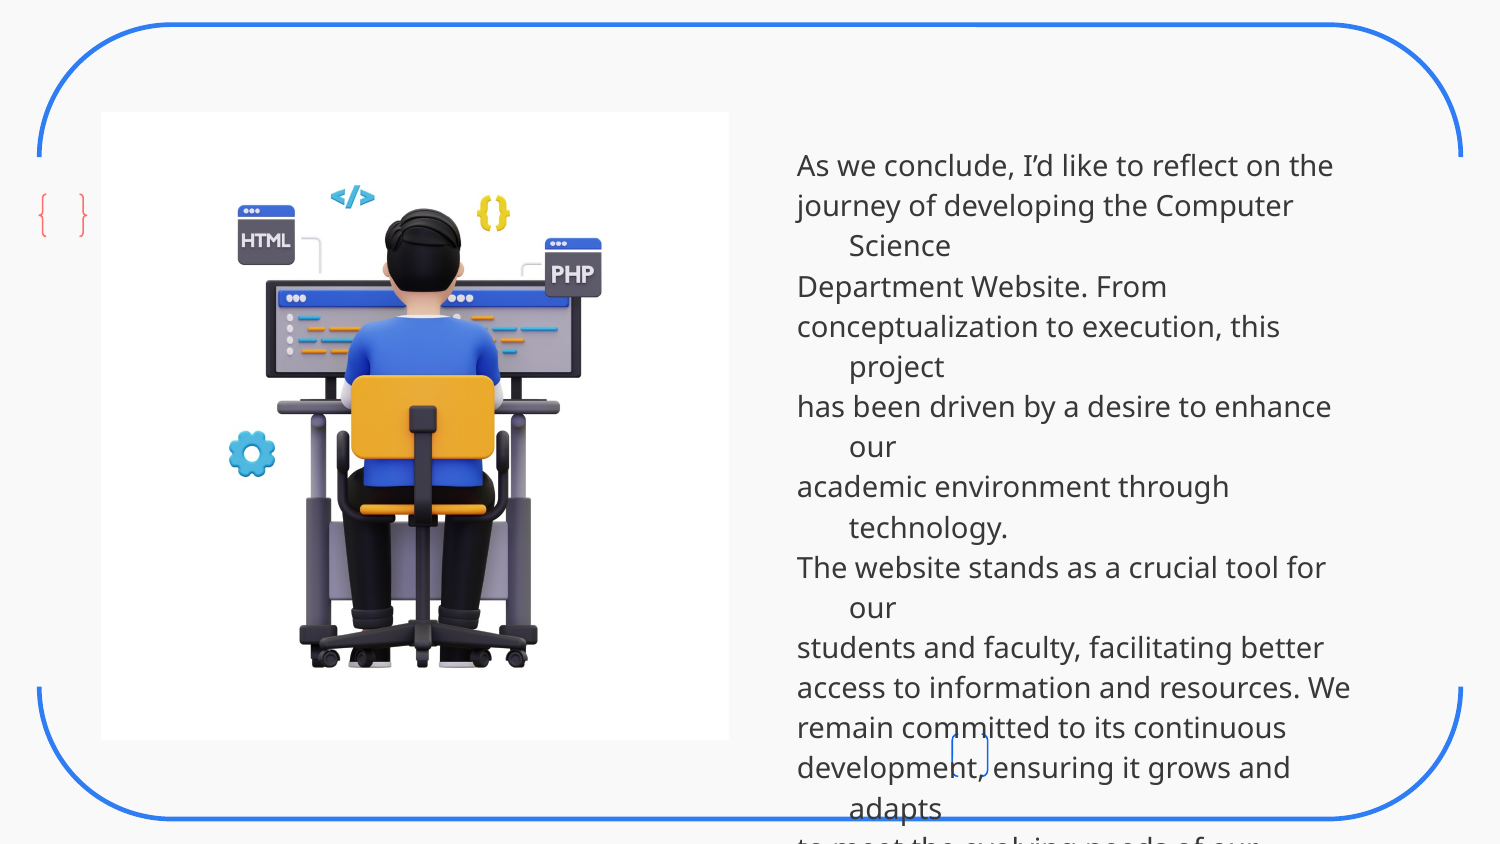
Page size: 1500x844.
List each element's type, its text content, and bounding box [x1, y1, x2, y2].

subtitle As we conclude, I’d like to reflect on the journey of developing the Computer Science Department Website. From conceptualization to execution, this project has been driven by a desire to enhance our academic environment through technology. The website stands as a crucial tool for our students and faculty, facilitating better access to information and resources. We remain committed to its continuous development, ensuring it grows and adapts to meet the evolving needs of our department. Thank you for your attention and support in this endeavor. [759, 127, 1388, 653]
picture [101, 112, 729, 740]
